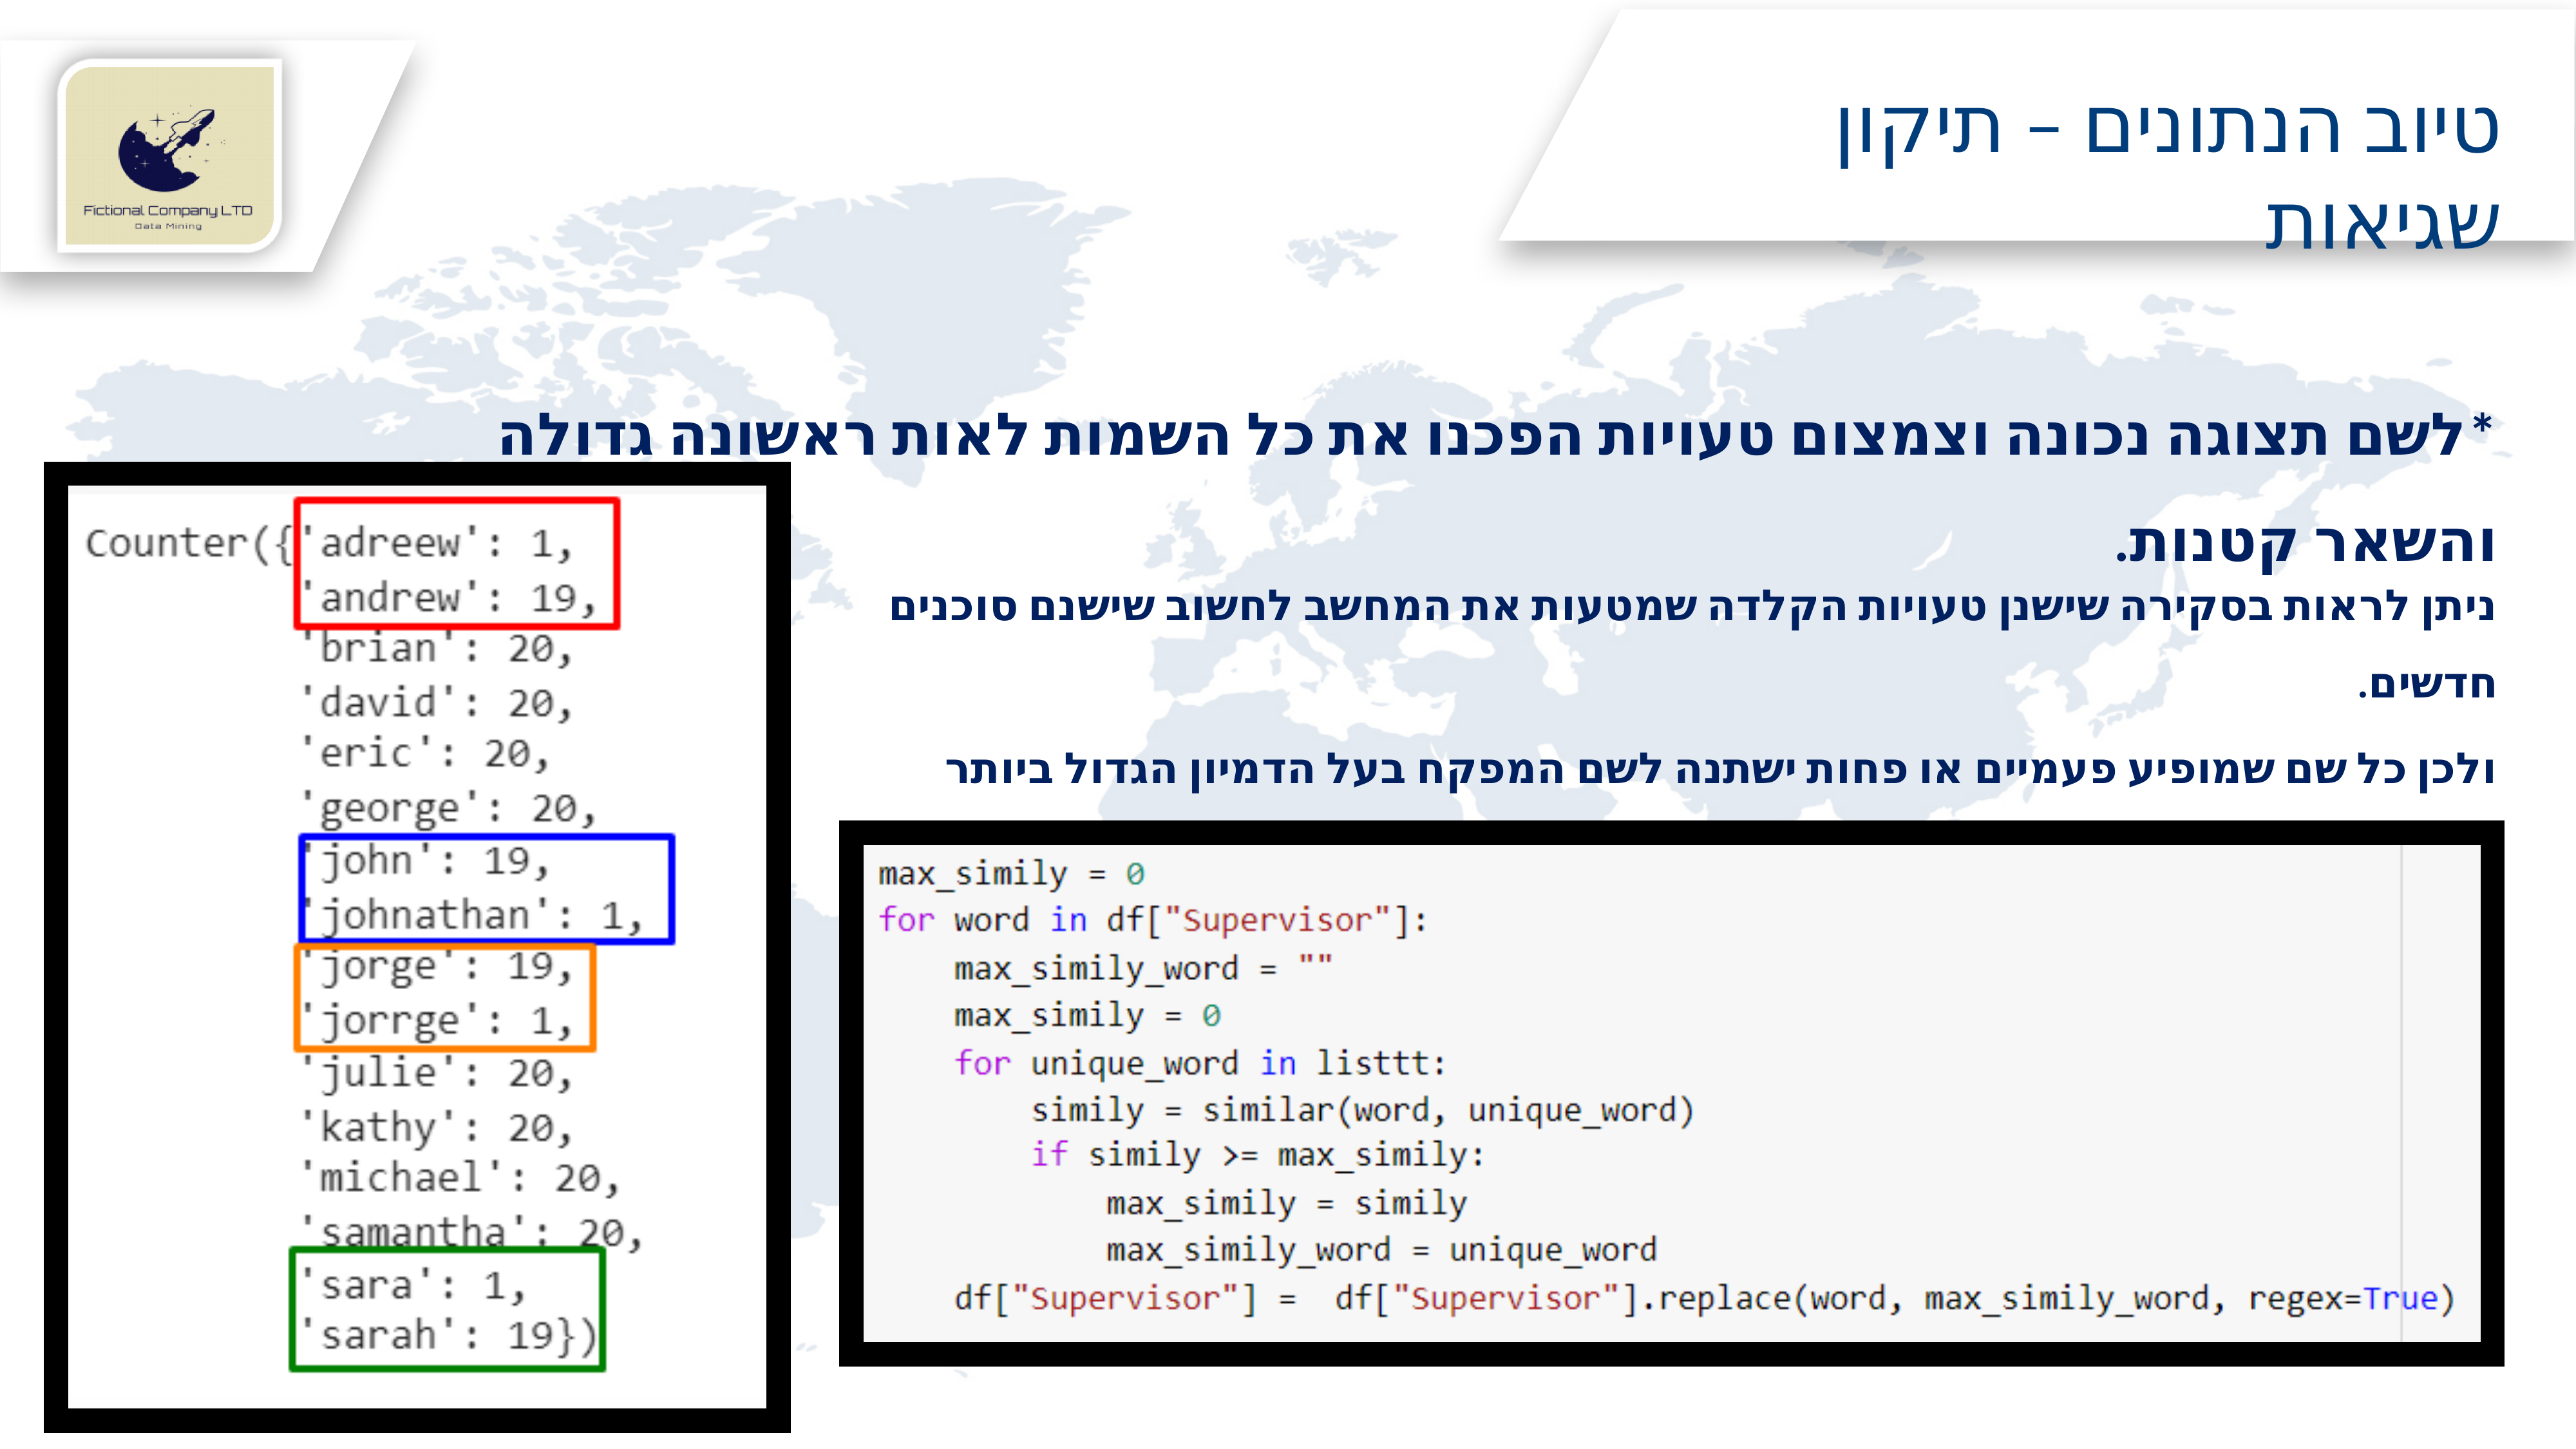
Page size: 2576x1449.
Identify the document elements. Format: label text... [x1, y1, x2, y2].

text_box טיוב הנתונים – תיקון שגיאות [1596, 66, 2508, 270]
picture [61, 62, 278, 249]
text_box [1498, 9, 2575, 241]
text_box ניתן לראות בסקירה שישנן טעויות הקלדה שמטעות את המחשב לחשוב שישנם סוכנים חדשים. ולכן כל שם שמופיע פעמיים או פחות ישתנה לשם המפקח בעל הדמיון הגדול ביותר אליו. כפי שניתן לראות בקוד לצורך העניין (לא קריטי להבנה) : [835, 547, 2508, 787]
text_box [0, 40, 417, 272]
picture [0, 0, 2576, 1449]
text_box *לשם תצוגה נכונה וצמצום טעויות הפכנו את כל השמות לאות ראשונה גדולה והשאר קטנות. [483, 355, 2508, 486]
